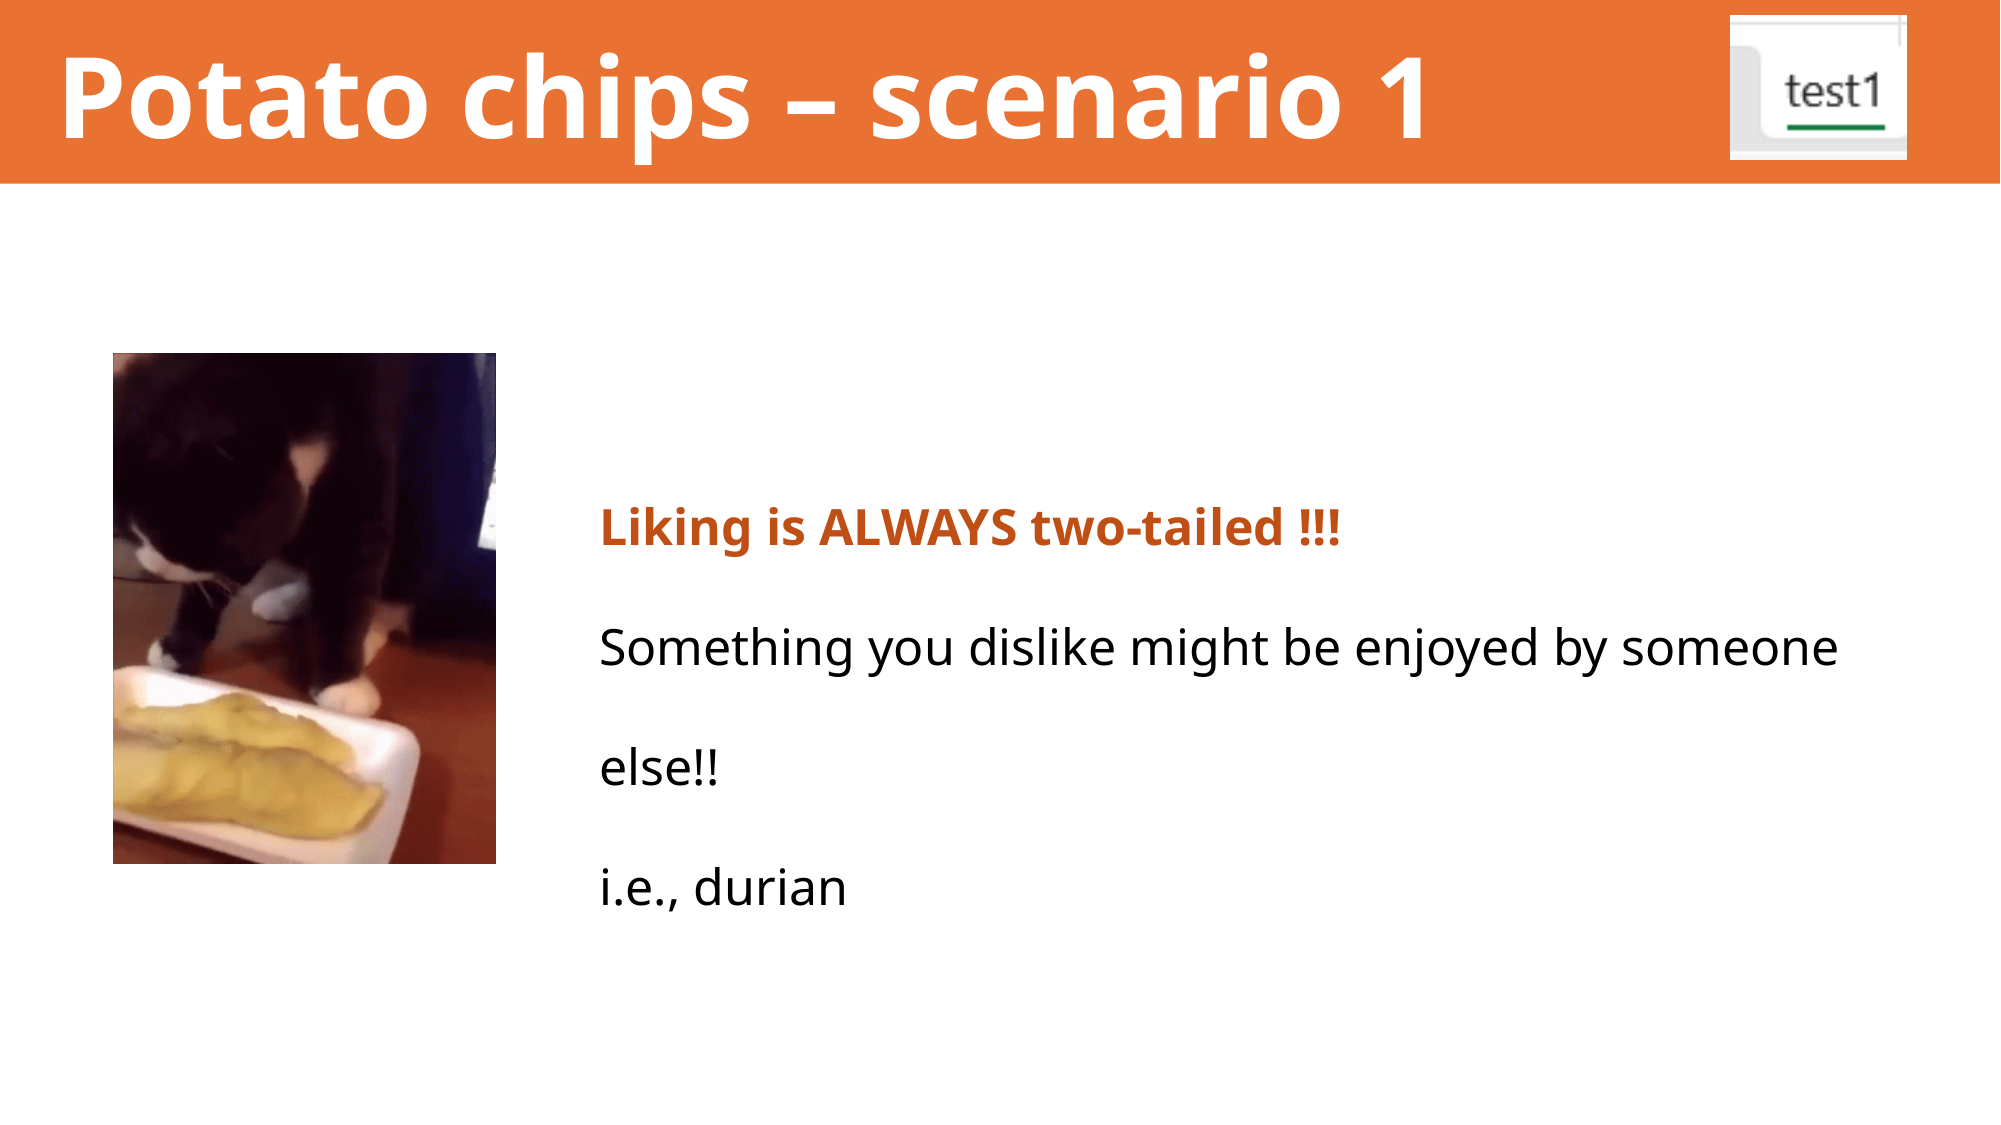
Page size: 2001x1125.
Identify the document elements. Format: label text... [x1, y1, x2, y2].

picture [112, 353, 496, 865]
picture [1729, 14, 1907, 161]
text_box Potato chips – scenario 1 [41, 0, 1767, 171]
text_box [0, 0, 2000, 185]
text_box Liking is ALWAYS two-tailed !!! Something you dislike might be enjoyed by someone else!! i.e., durian [584, 427, 1887, 923]
